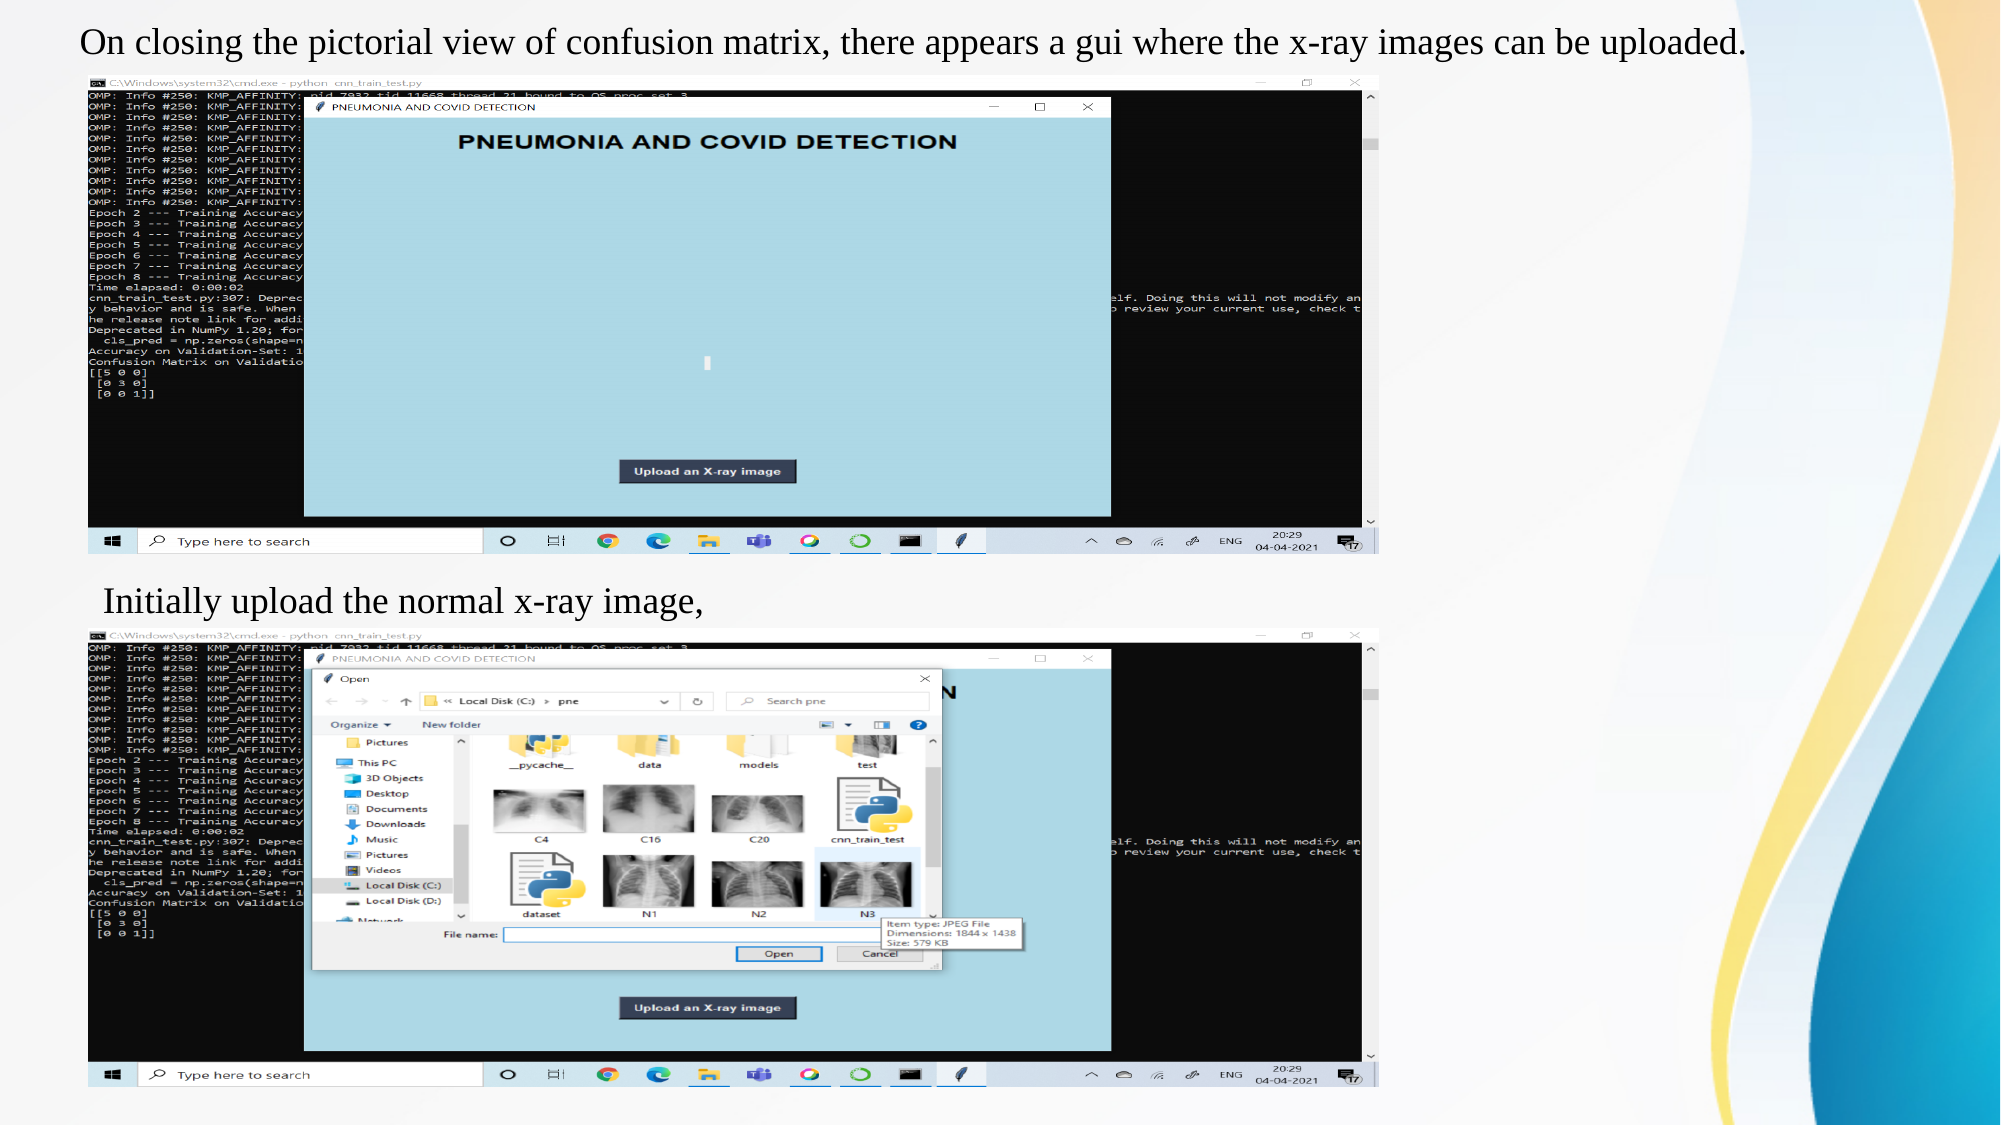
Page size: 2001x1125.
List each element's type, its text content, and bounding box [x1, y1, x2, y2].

list On closing the pictorial view of confusion matrix, there appears a gui where the x-ray images can be uploaded. [64, 9, 1920, 110]
picture [0, 0, 2001, 1125]
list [88, 75, 1379, 554]
text_box Initially upload the normal x-ray image, [88, 568, 922, 628]
